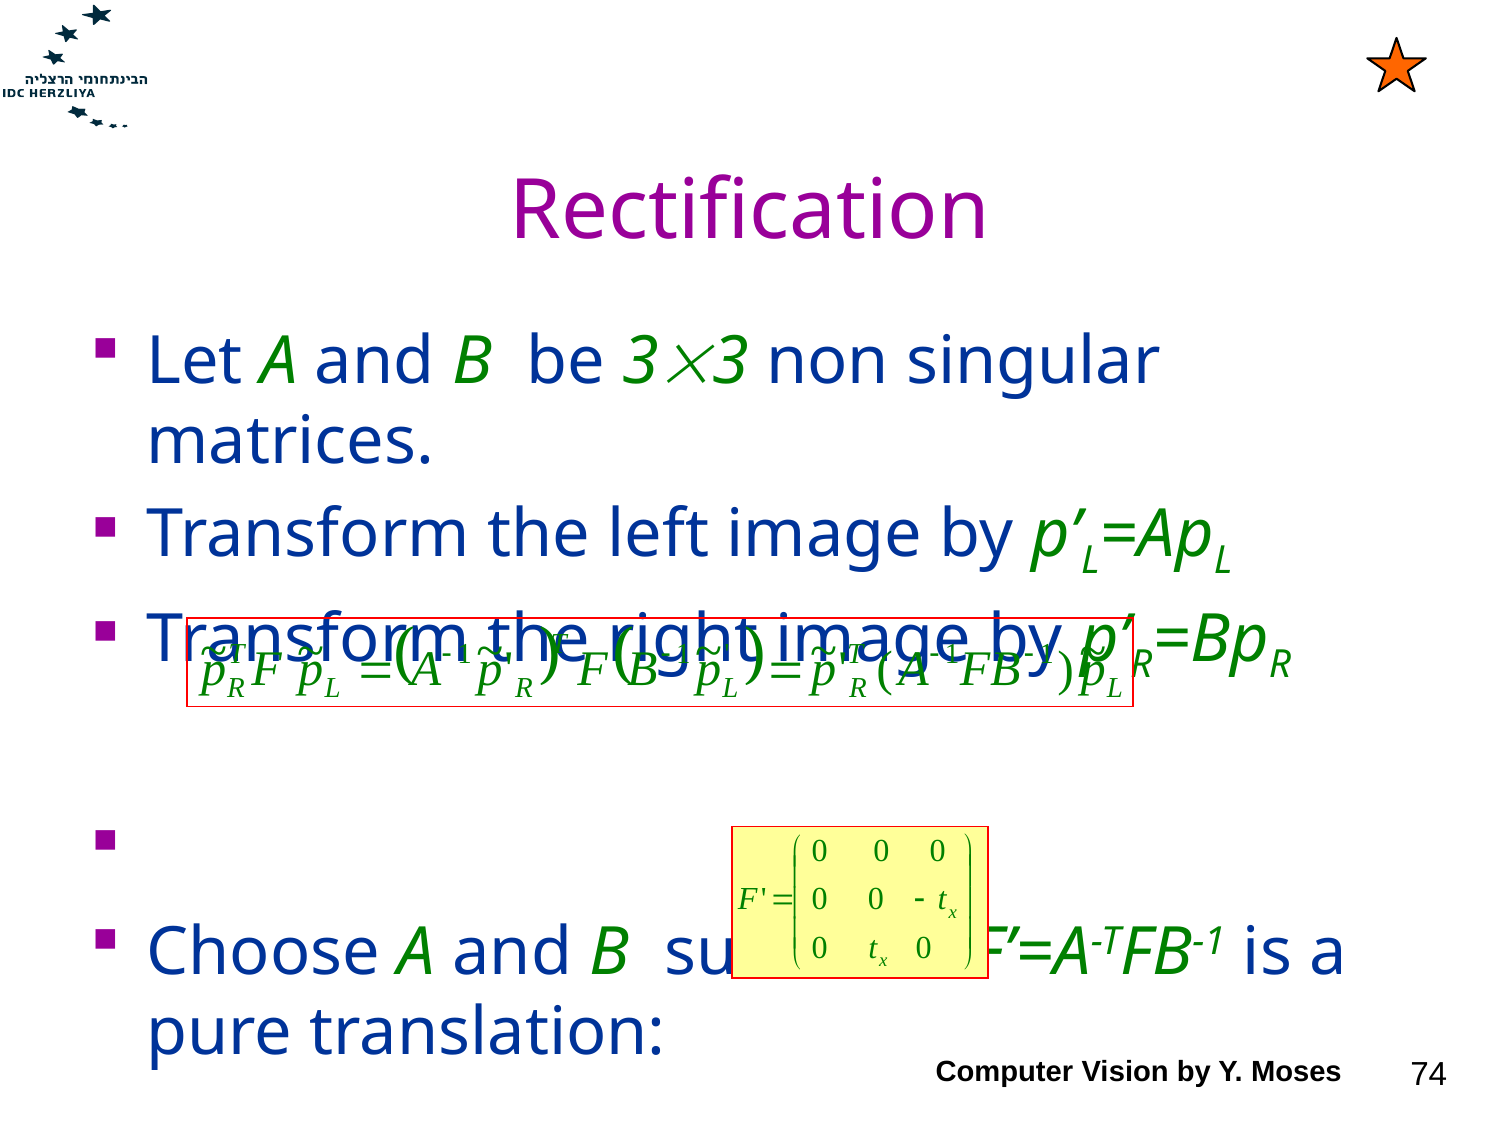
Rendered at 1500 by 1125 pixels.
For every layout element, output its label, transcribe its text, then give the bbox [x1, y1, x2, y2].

slide_number 74 [1149, 1024, 1463, 1101]
picture [0, 0, 150, 134]
text_box [1367, 37, 1426, 92]
footer Computer Vision by Y. Moses [901, 1019, 1377, 1096]
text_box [732, 826, 988, 978]
list Let A and B be 33 non singular matrices. Transform the left image by p’L=ApL Transform the right image by p’R=BpR Choose A and B such that F’=A-TFB-1 is a pure translation: [74, 309, 1467, 994]
title Rectification [112, 74, 1388, 263]
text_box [187, 618, 1133, 707]
